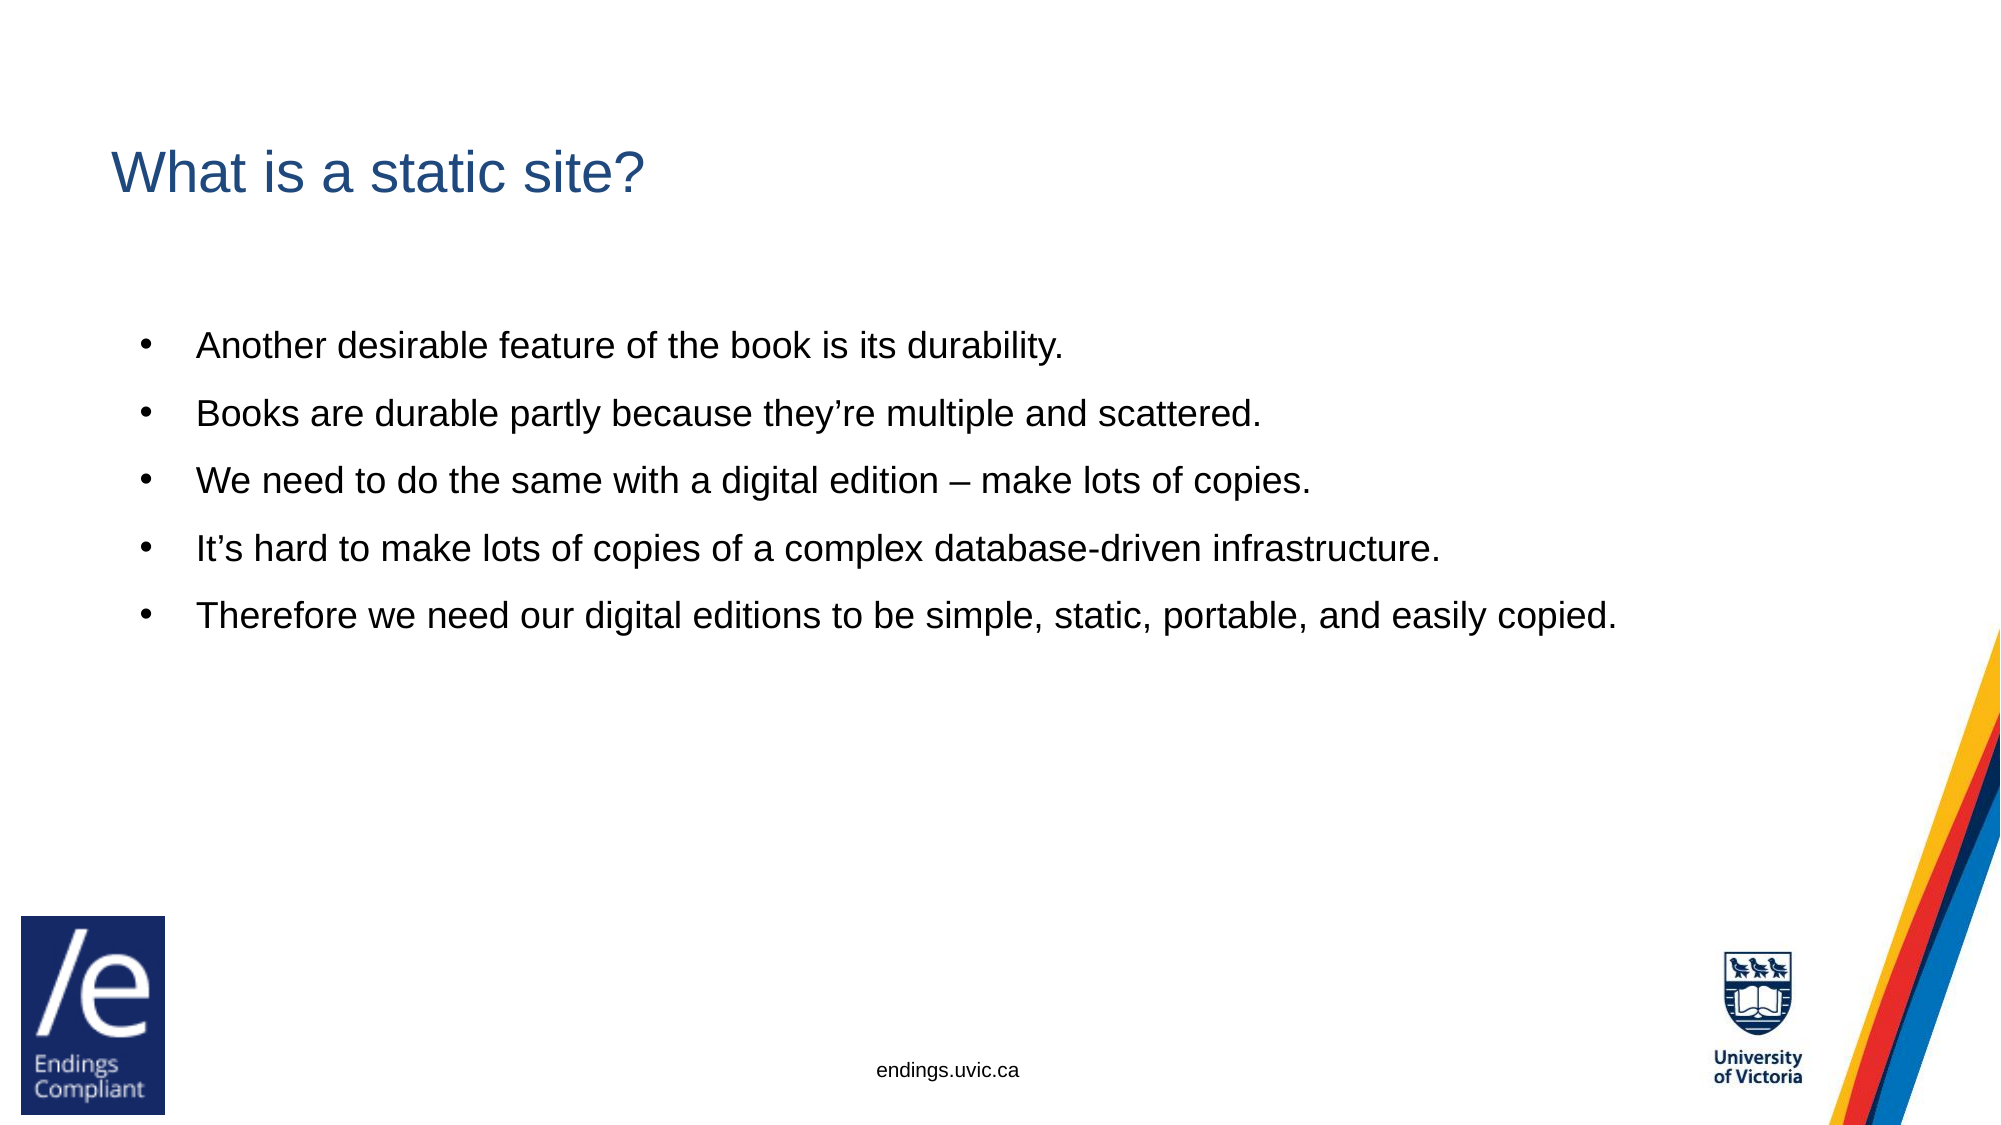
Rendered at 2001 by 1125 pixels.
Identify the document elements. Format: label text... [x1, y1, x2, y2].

picture [0, 0, 2000, 1125]
list Another desirable feature of the book is its durability. Books are durable partly because they’re multiple and scattered. We need to do the same with a digital edition – make lots of copies. It’s hard to make lots of copies of a complex database-driven infrastructure. Therefore we need our digital editions to be simple, static, portable, and easily copied. [120, 298, 1903, 906]
title What is a static site? [111, 35, 1857, 304]
